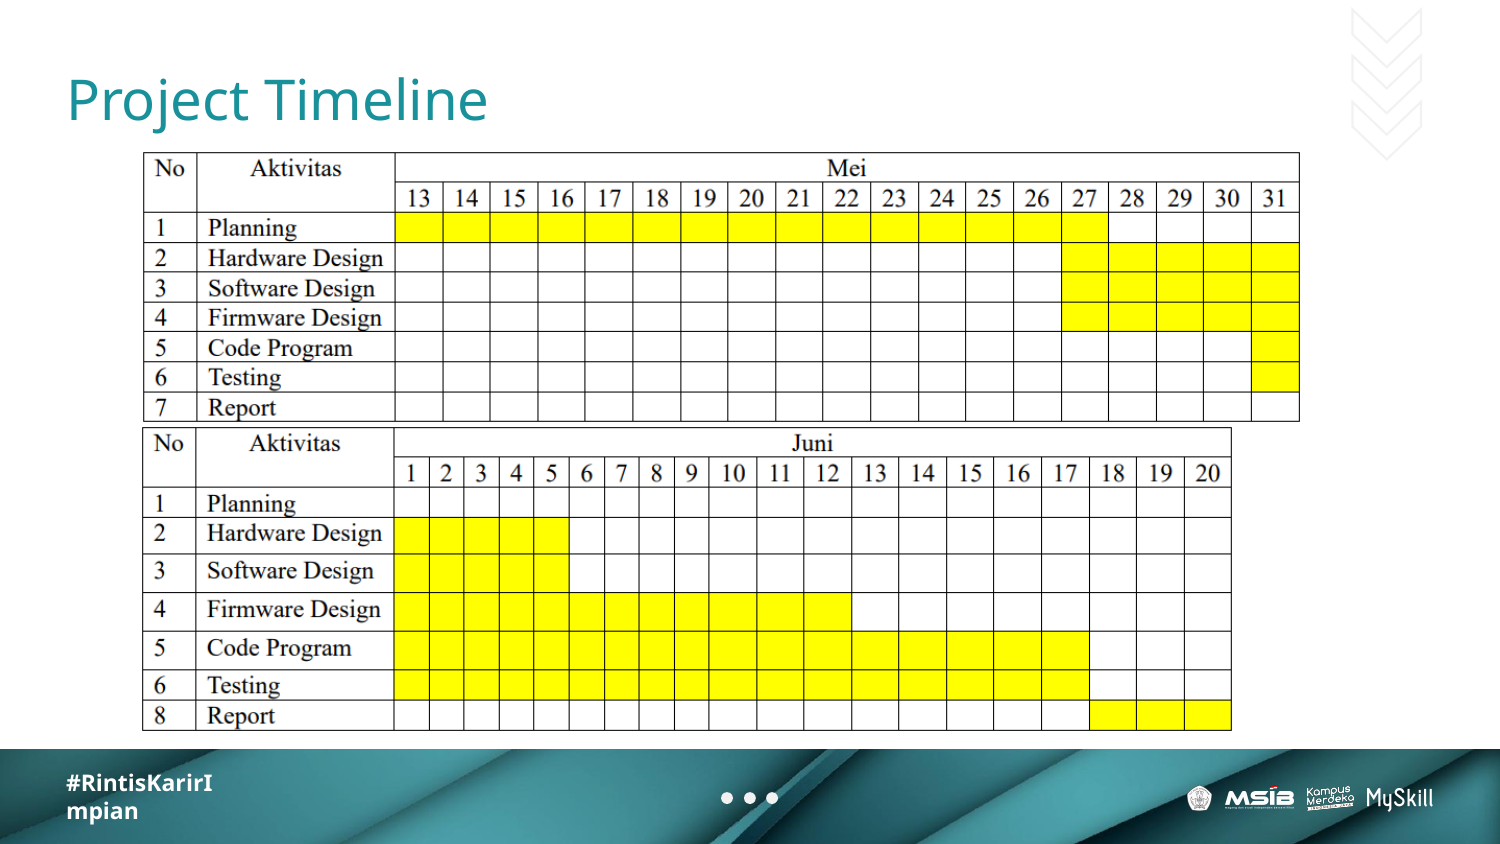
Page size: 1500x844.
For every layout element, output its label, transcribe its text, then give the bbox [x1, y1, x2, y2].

picture [0, 749, 1500, 844]
picture [138, 148, 1302, 734]
title Project Timeline [51, 47, 775, 149]
